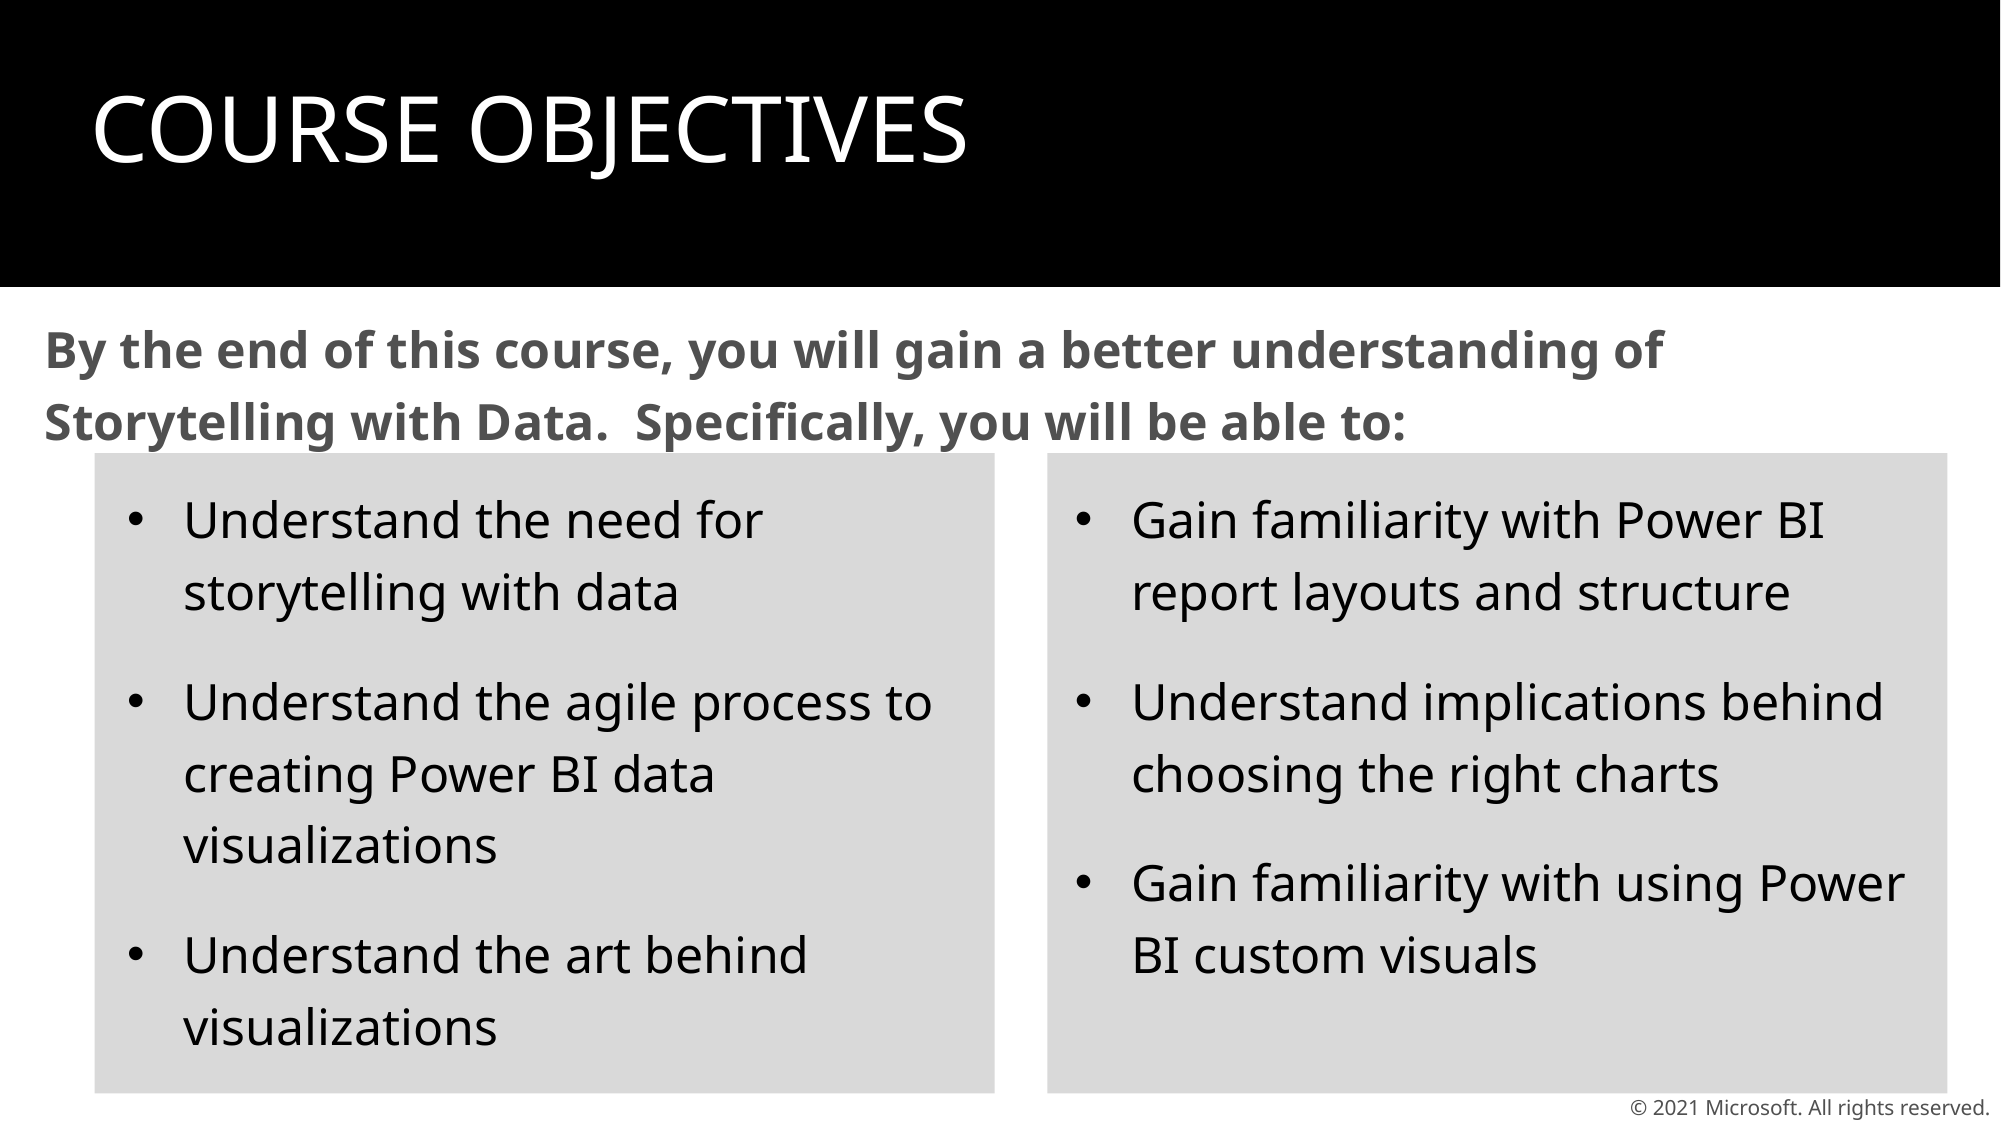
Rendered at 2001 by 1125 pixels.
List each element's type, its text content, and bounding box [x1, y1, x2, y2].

text_box Understand the need for storytelling with data Understand the agile process to creating Power BI data visualizations Understand the art behind visualizations Gain familiarity with Power BI report layouts and structure Understand implications behind choosing the right charts Gain familiarity with using Power BI custom visuals [97, 452, 1948, 1094]
text_box By the end of this course, you will gain a better understanding of Storytelling with Data. Specifically, you will be able to: [29, 298, 1841, 458]
text_box © 2021 Microsoft. All rights reserved. [1587, 1088, 2000, 1125]
title COURSE OBJECTIVES [75, 63, 1919, 178]
